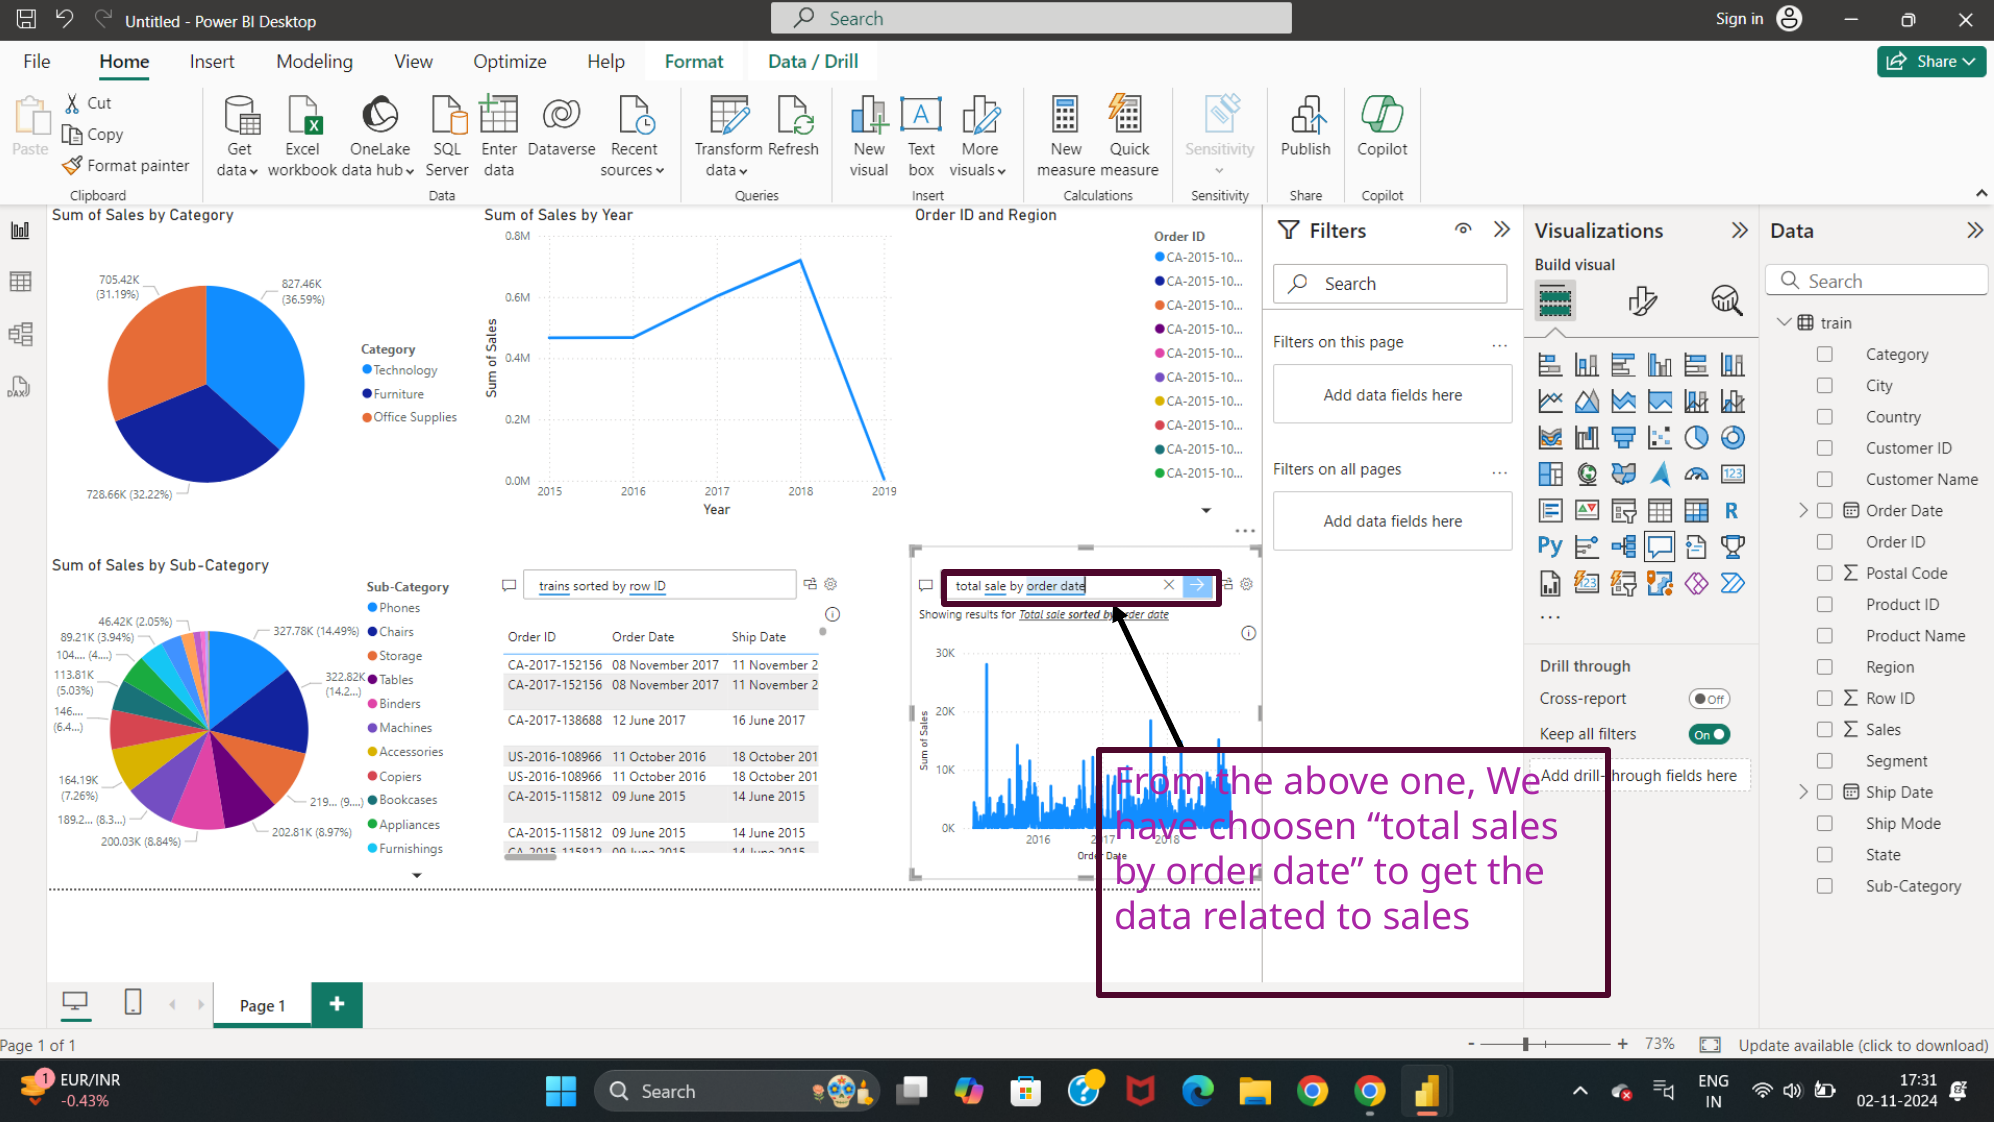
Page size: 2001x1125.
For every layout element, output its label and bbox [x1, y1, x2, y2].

picture [0, 0, 1995, 1123]
text_box [1112, 603, 1183, 751]
